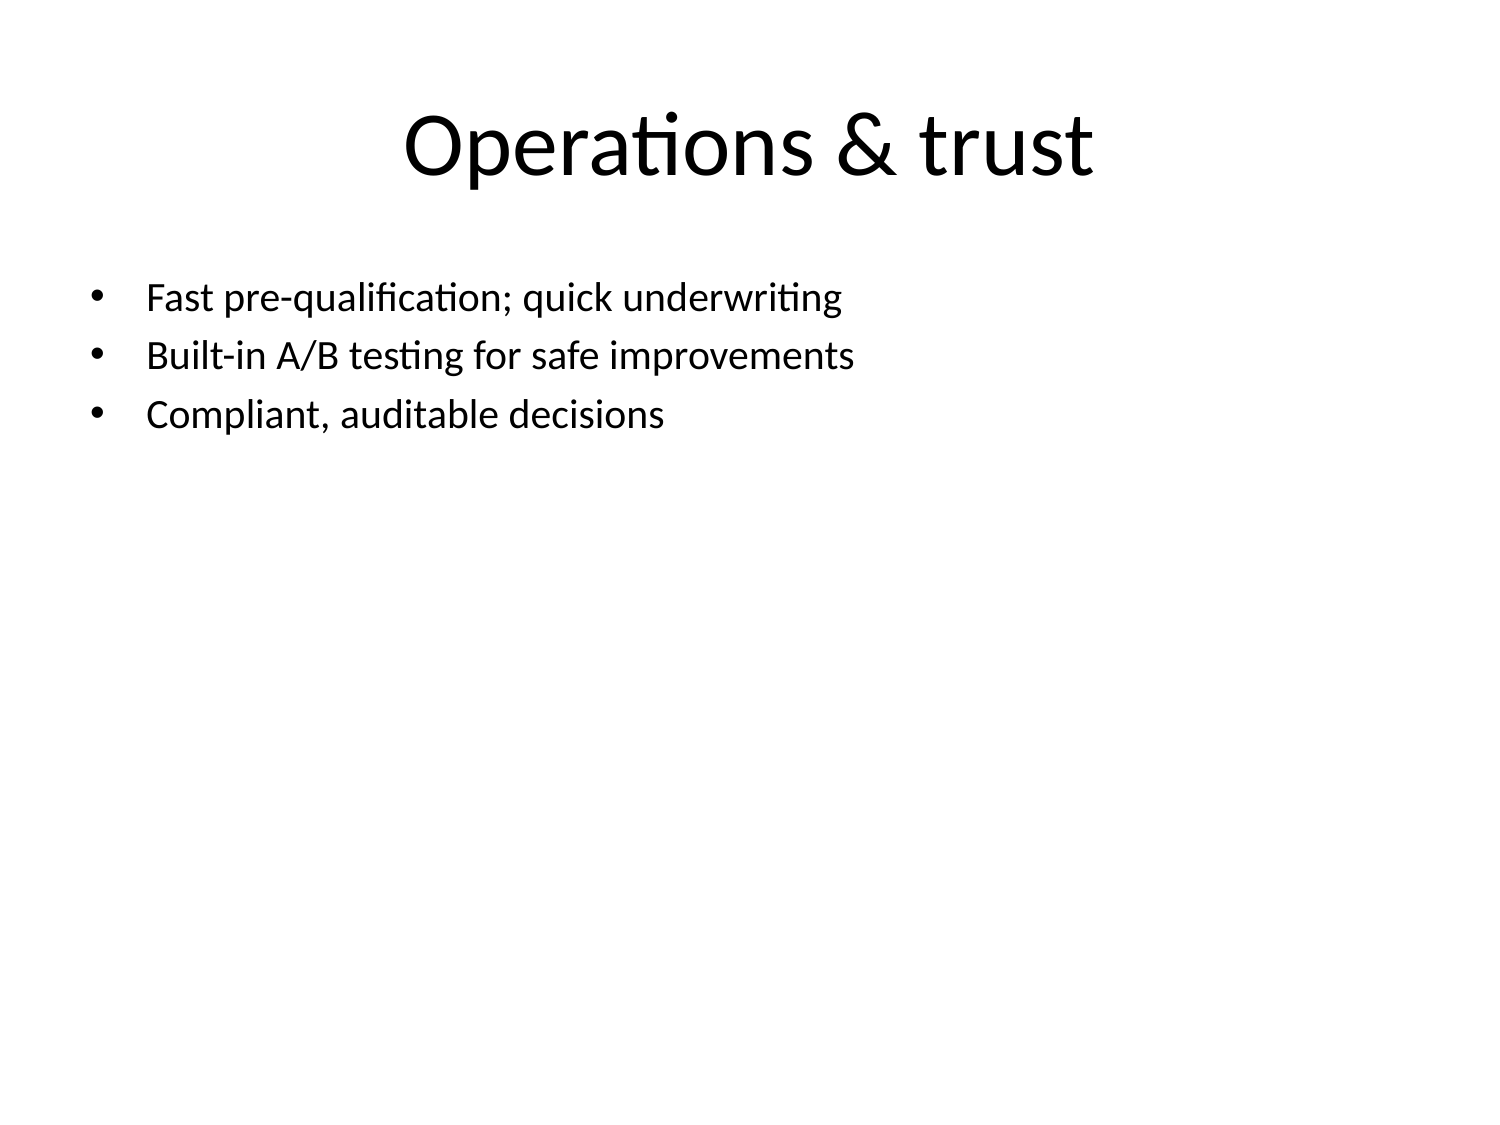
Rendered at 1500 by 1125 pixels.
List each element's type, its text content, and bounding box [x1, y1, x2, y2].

list Fast pre-qualification; quick underwriting Built-in A/B testing for safe improvements Compliant, auditable decisions [75, 262, 1425, 1005]
title Operations & trust [75, 45, 1425, 233]
